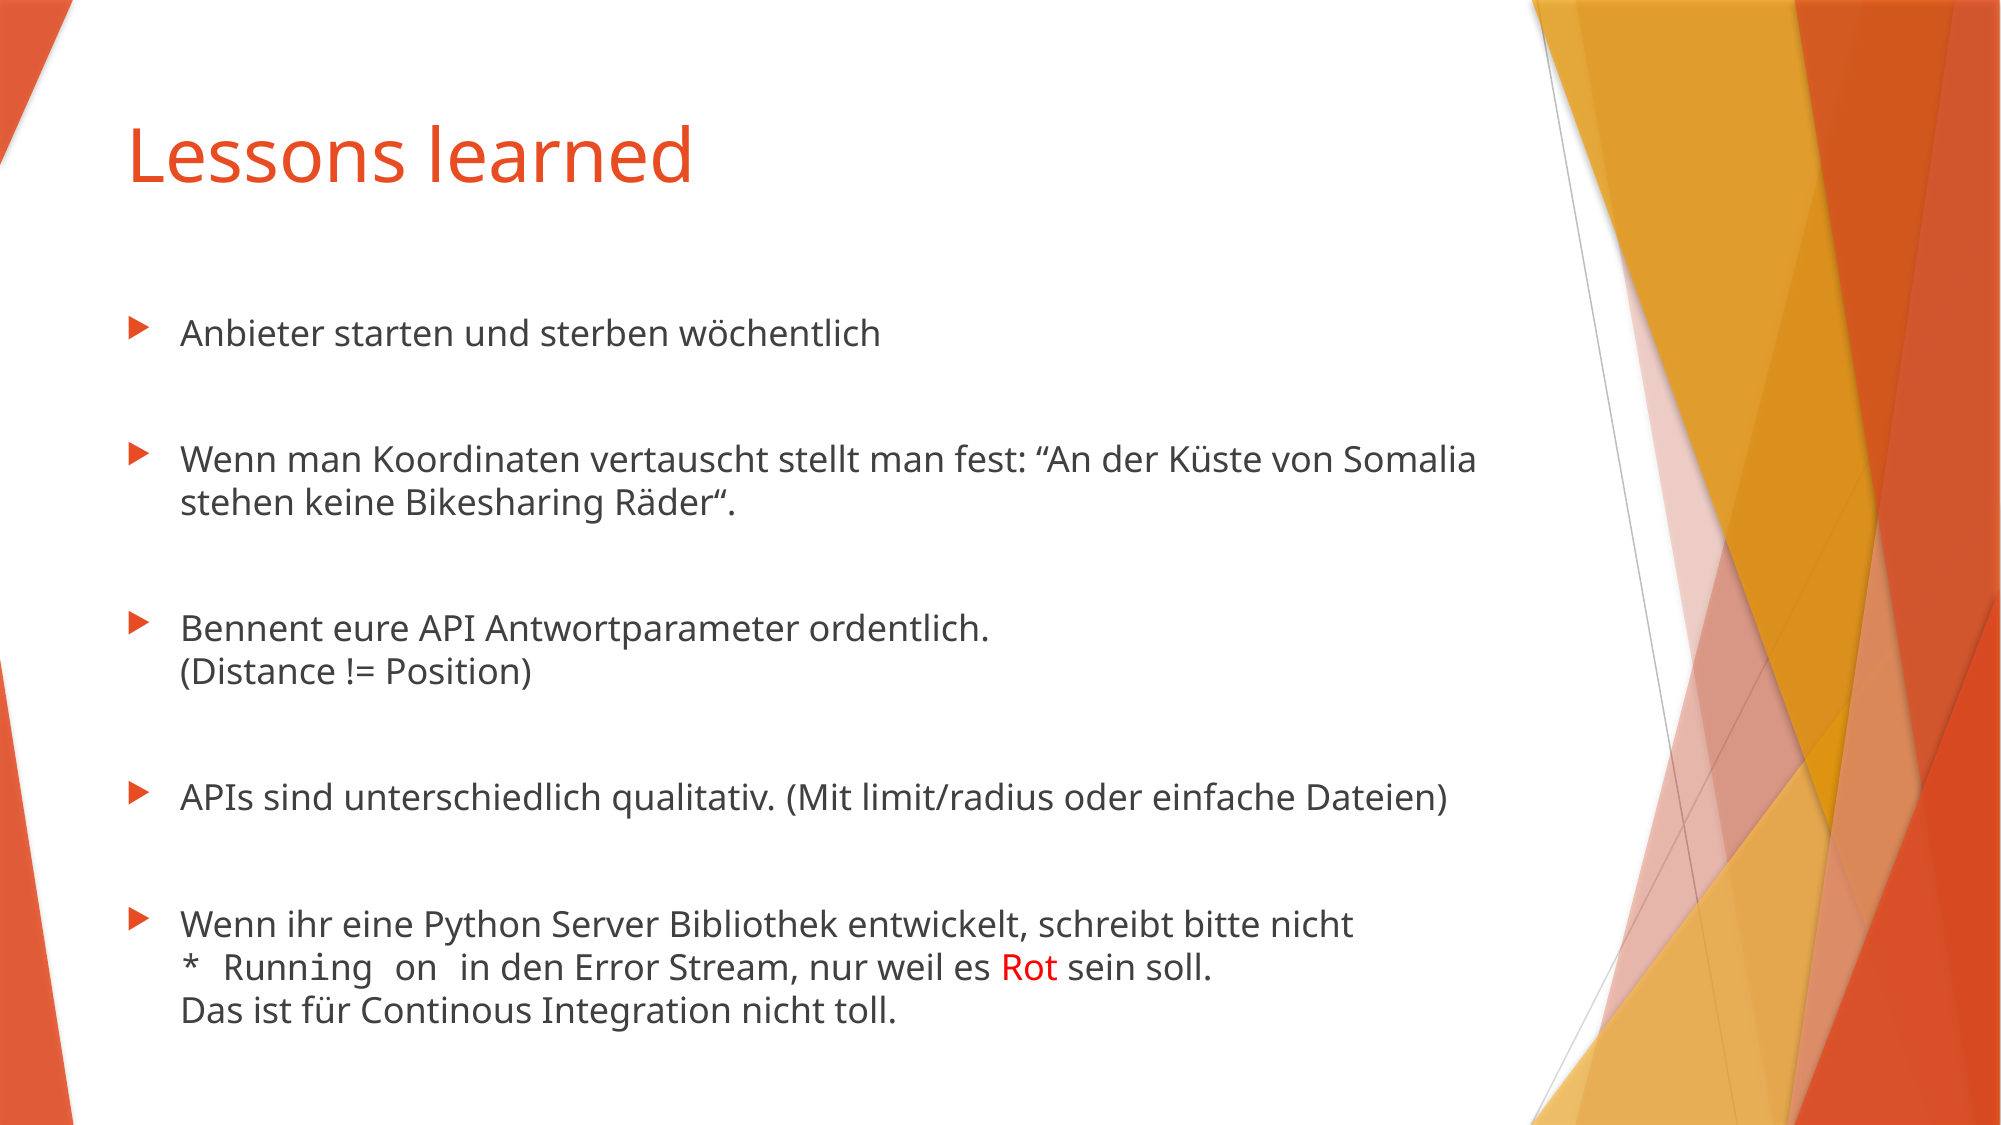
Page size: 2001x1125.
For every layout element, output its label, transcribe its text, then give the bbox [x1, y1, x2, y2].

title Lessons learned [111, 99, 1522, 302]
list Anbieter starten und sterben wöchentlich Wenn man Koordinaten vertauscht stellt man fest: “An der Küste von Somalia stehen keine Bikesharing Räder“. Bennent eure API Antwortparameter ordentlich. (Distance != Position) APIs sind unterschiedlich qualitativ. (Mit limit/radius oder einfache Dateien) Wenn ihr eine Python Server Bibliothek entwickelt, schreibt bitte nicht * Running on in den Error Stream, nur weil es Rot sein soll. Das ist für Continous Integration nicht toll. [111, 302, 1522, 1049]
